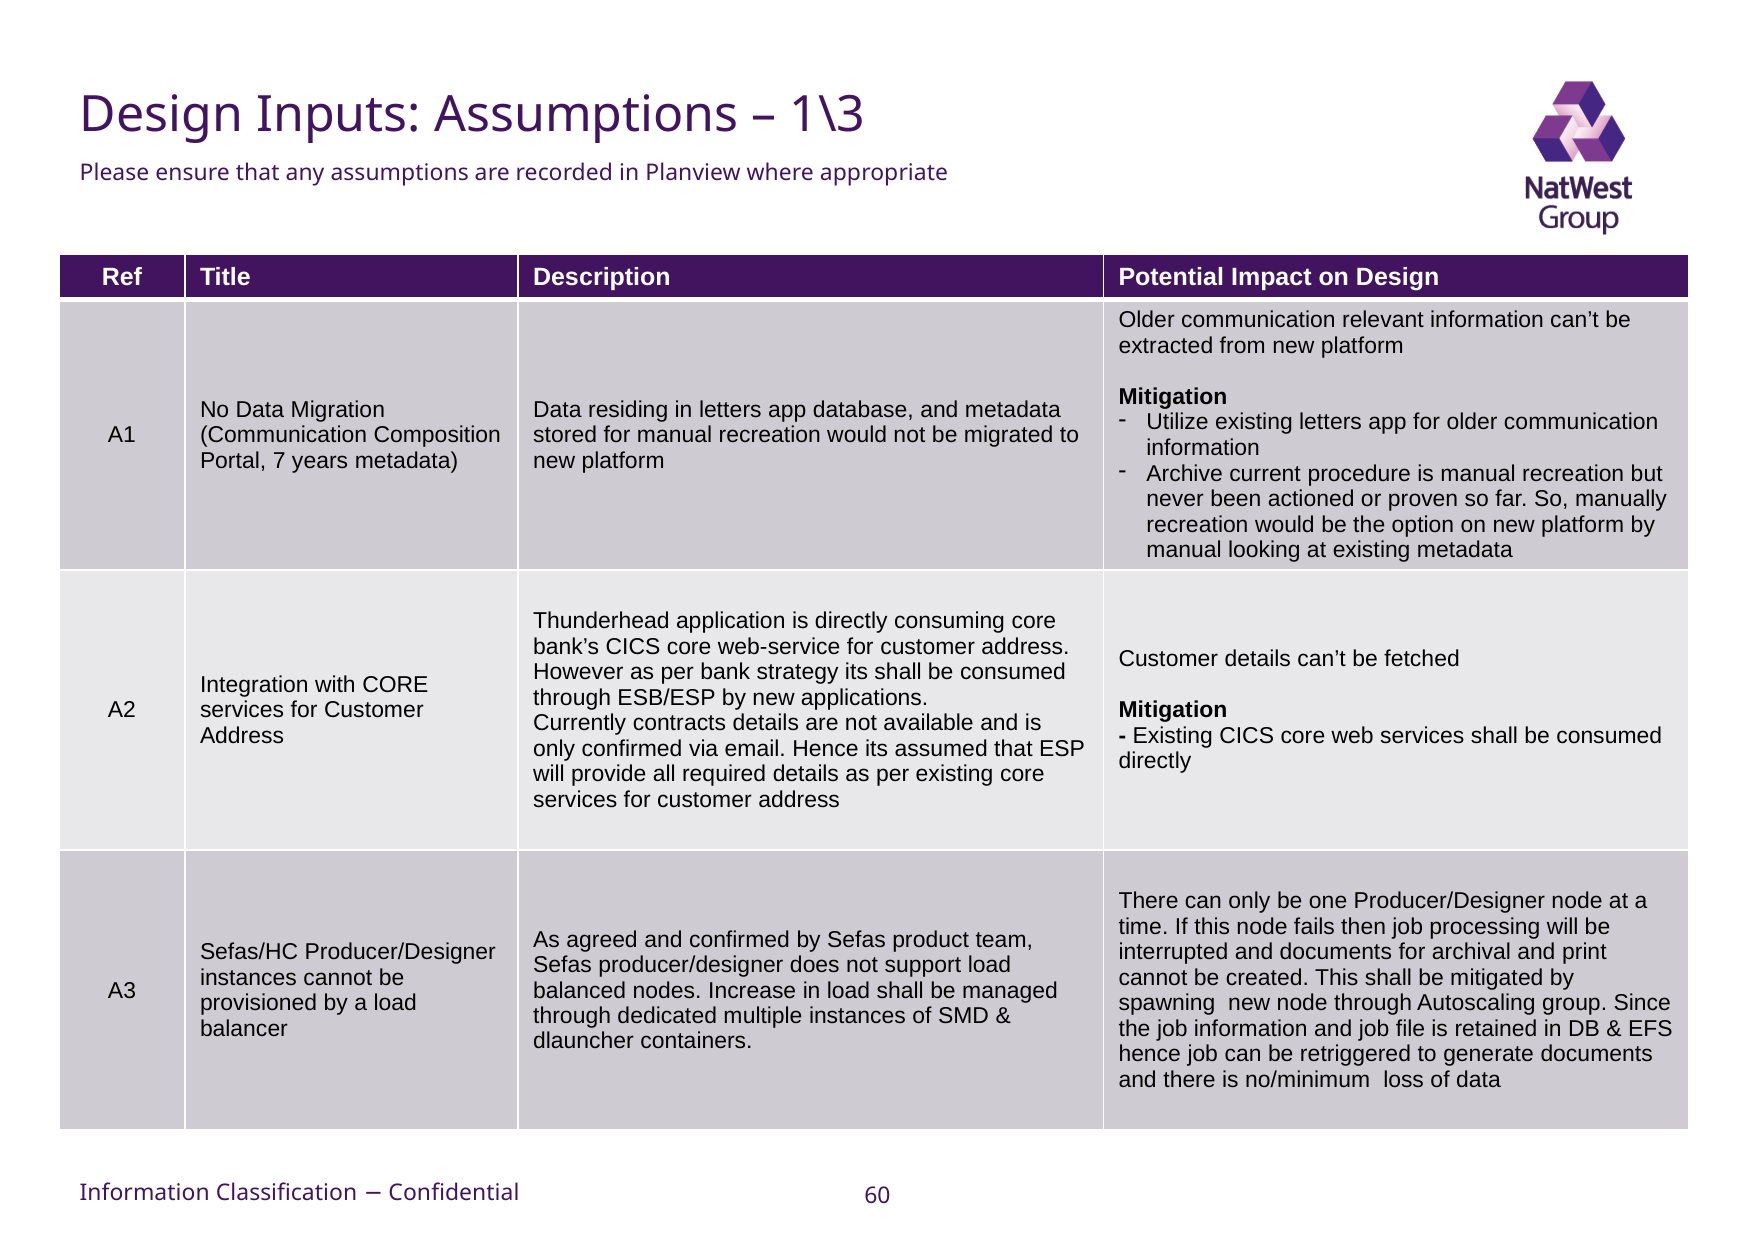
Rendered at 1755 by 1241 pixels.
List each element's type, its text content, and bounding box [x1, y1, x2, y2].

table_cell Older communication relevant information can’t be extracted from new platform Mitigation Utilize existing letters app for older communication information Archive current procedure is manual recreation but never been actioned or proven so far. So, manually recreation would be the option on new platform by manual looking at existing metadata [1104, 302, 1688, 569]
table_cell Integration with CORE services for Customer Address [186, 571, 517, 849]
table_cell Customer details can’t be fetched Mitigation - Existing CICS core web services shall be consumed directly [1104, 571, 1688, 849]
table_header Description [519, 255, 1103, 297]
table_cell Data residing in letters app database, and metadata stored for manual recreation would not be migrated to new platform [519, 302, 1103, 569]
table_cell There can only be one Producer/Designer node at a time. If this node fails then job processing will be interrupted and documents for archival and print cannot be created. This shall be mitigated by spawning new node through Autoscaling group. Since the job information and job file is retained in DB & EFS hence job can be retriggered to generate documents and there is no/minimum loss of data [1104, 851, 1688, 1129]
table_cell Sefas/HC Producer/Designer instances cannot be provisioned by a load balancer [186, 851, 517, 1129]
table_header Ref [60, 255, 184, 297]
picture [0, 0, 1755, 1241]
table_cell Thunderhead application is directly consuming core bank’s CICS core web-service for customer address. However as per bank strategy its shall be consumed through ESB/ESP by new applications. Currently contracts details are not available and is only confirmed via email. Hence its assumed that ESP will provide all required details as per existing core services for customer address [519, 571, 1103, 849]
table_header Potential Impact on Design [1104, 255, 1688, 297]
text_box Please ensure that any assumptions are recorded in Planview where appropriate [79, 157, 1675, 216]
slide_number 60 [829, 1173, 926, 1219]
title Design Inputs: Assumptions – 1\3 [79, 81, 1486, 157]
table_cell A2 [60, 571, 184, 849]
table_cell A1 [60, 302, 184, 569]
table_cell A3 [60, 851, 184, 1129]
table_cell No Data Migration (Communication Composition Portal, 7 years metadata) [186, 302, 517, 569]
table_cell As agreed and confirmed by Sefas product team, Sefas producer/designer does not support load balanced nodes. Increase in load shall be managed through dedicated multiple instances of SMD & dlauncher containers. [519, 851, 1103, 1129]
table_header Title [186, 255, 517, 297]
